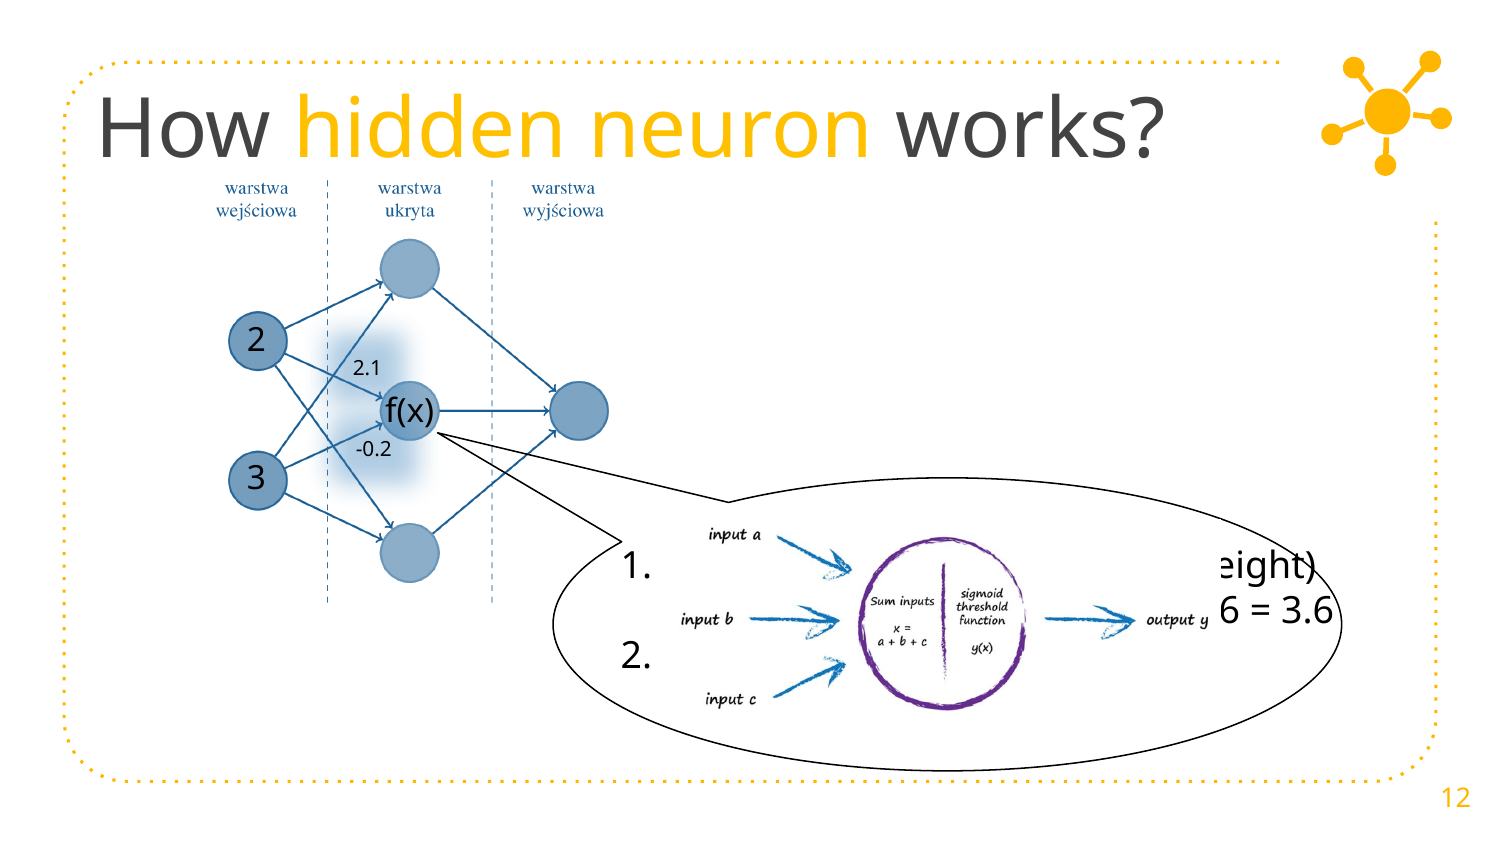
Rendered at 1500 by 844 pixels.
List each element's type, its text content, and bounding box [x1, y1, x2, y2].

title How hidden neuron works? [80, 58, 1275, 200]
picture [662, 519, 1222, 721]
text_box 1. (input1 * weight) + (input2 * weight) (2 * 2.1) + (3 * -0.2) = 4.2 – 0.6 = 3.6 2. activation function (reLU) f(3.6) = 3.6 [605, 533, 1500, 729]
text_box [1321, 50, 1453, 177]
text_box [1223, 519, 1256, 533]
text_box [652, 477, 1216, 533]
slide_number 12 [1411, 753, 1500, 844]
text_box [671, 729, 1224, 771]
picture [172, 180, 647, 603]
text_box [553, 610, 605, 698]
